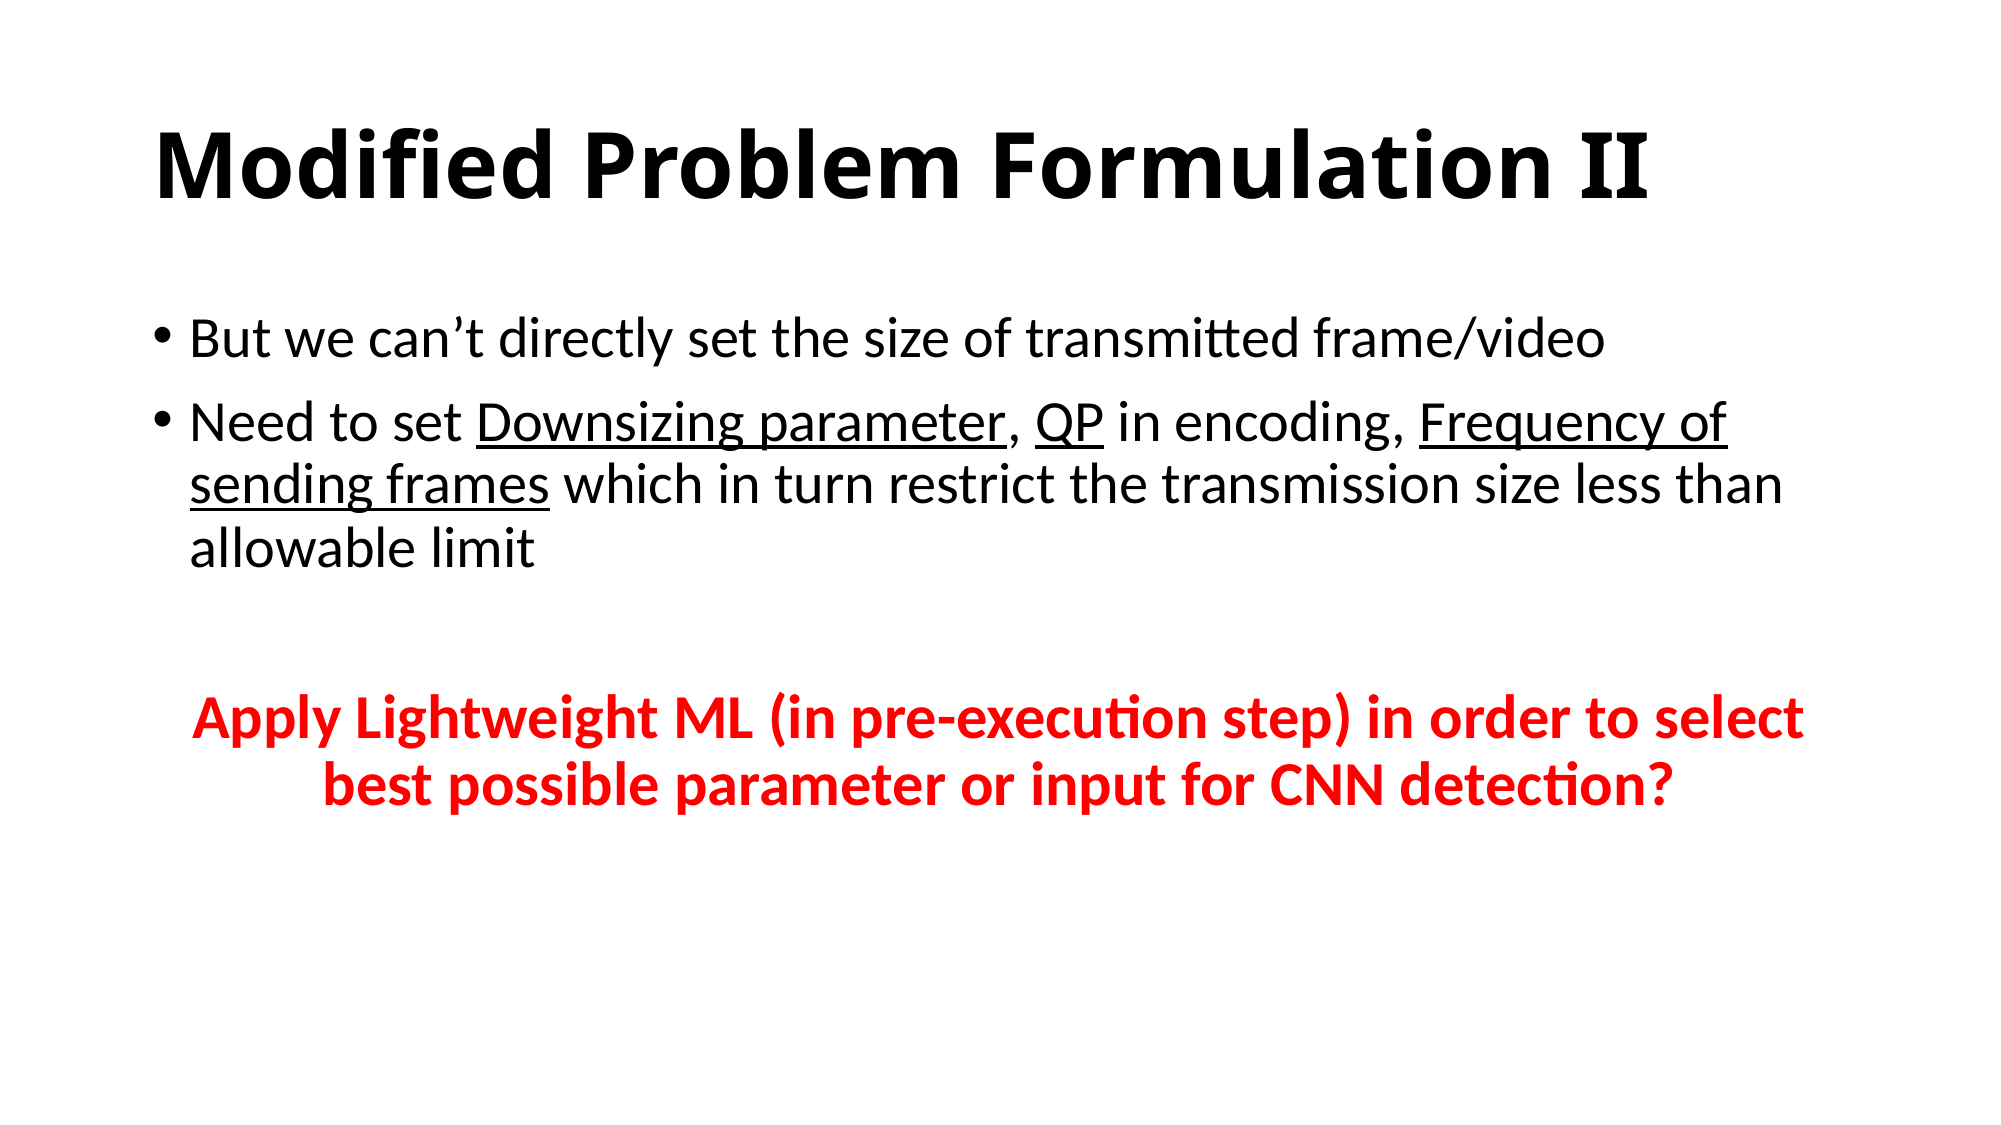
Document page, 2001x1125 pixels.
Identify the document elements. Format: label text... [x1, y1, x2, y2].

list But we can’t directly set the size of transmitted frame/video Need to set Downsizing parameter, QP in encoding, Frequency of sending frames which in turn restrict the transmission size less than allowable limit Apply Lightweight ML (in pre-execution step) in order to select best possible parameter or input for CNN detection? [137, 299, 1863, 1014]
title Modified Problem Formulation II [137, 59, 1863, 278]
